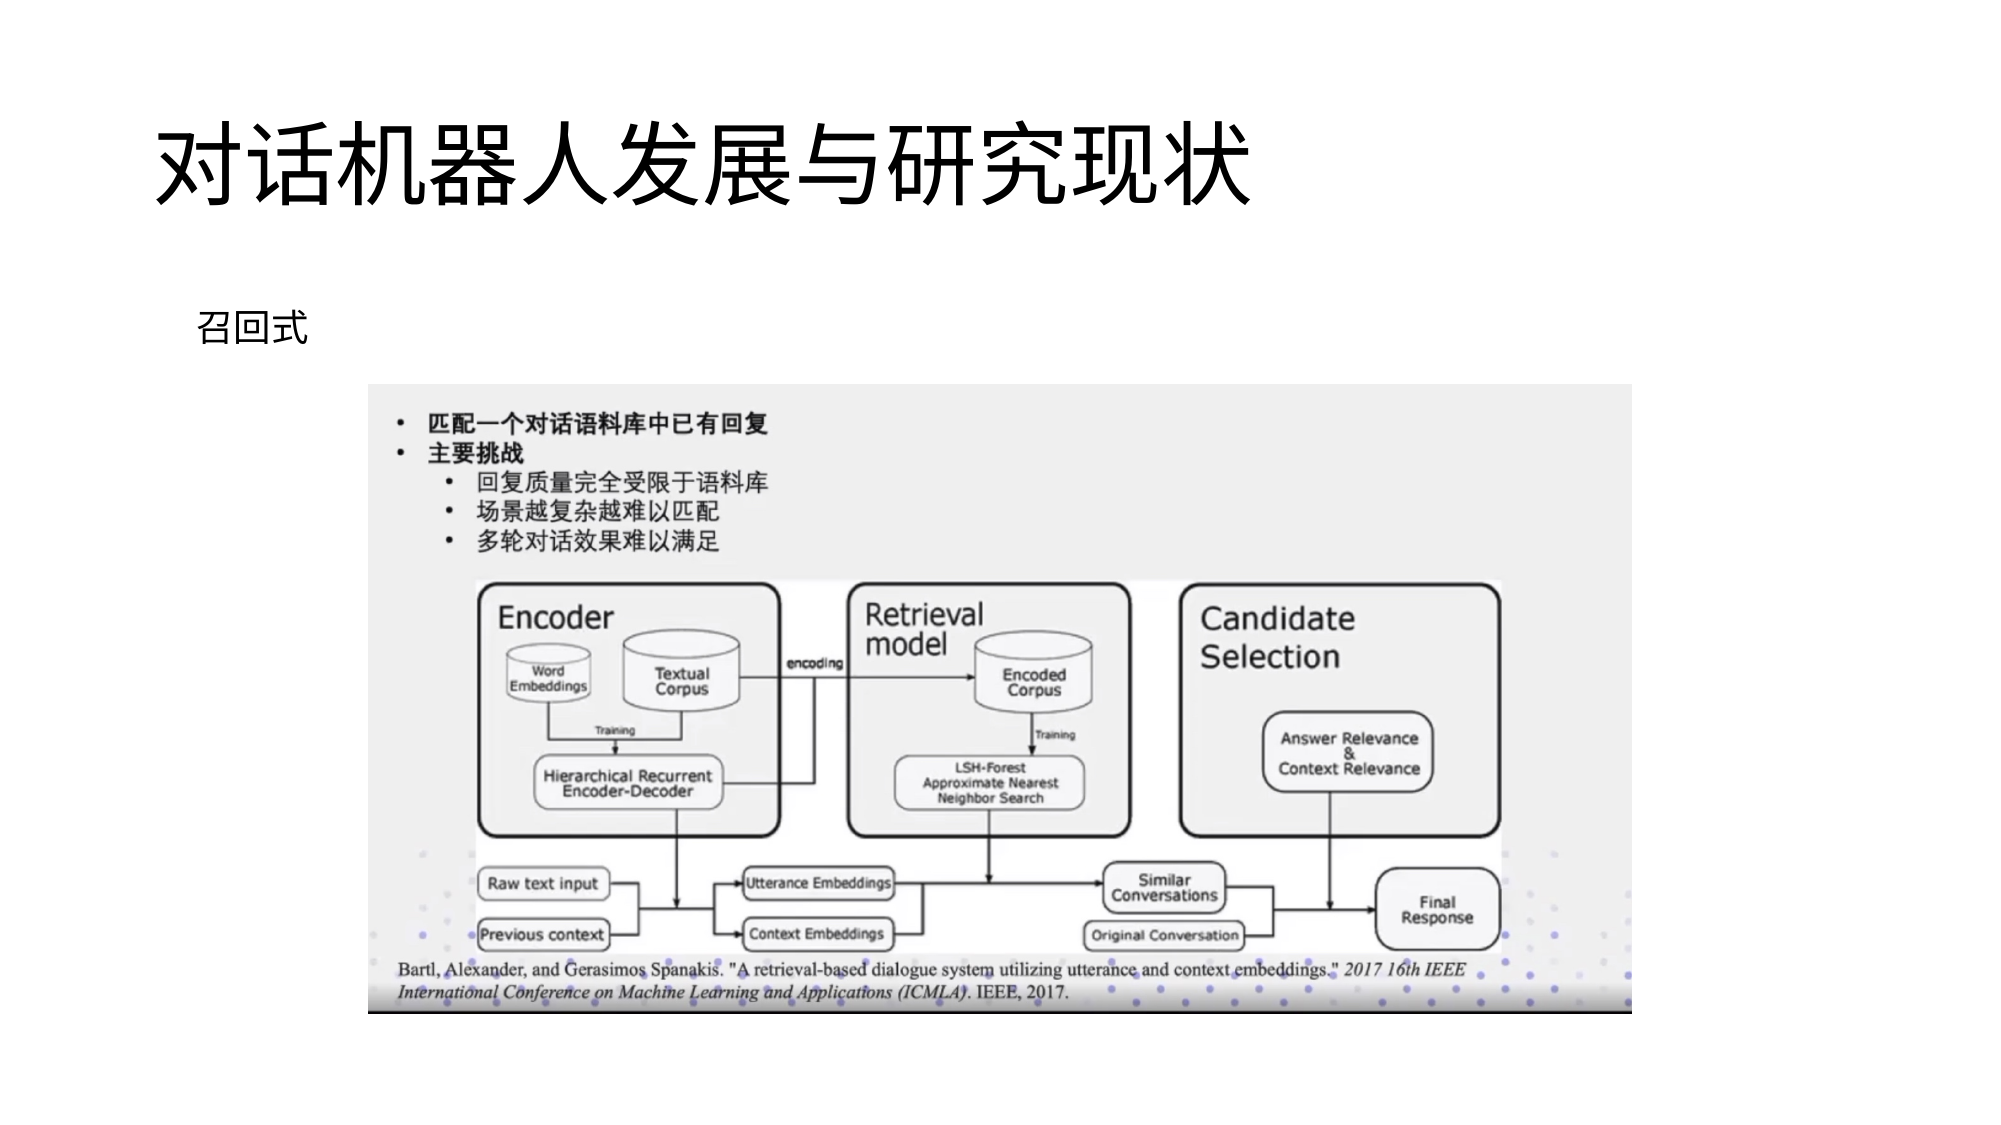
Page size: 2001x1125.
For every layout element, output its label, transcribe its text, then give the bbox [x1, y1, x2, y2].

title 对话机器人发展与研究现状 [137, 59, 1863, 278]
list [368, 383, 1636, 1014]
text_box 召回式 [181, 296, 384, 357]
